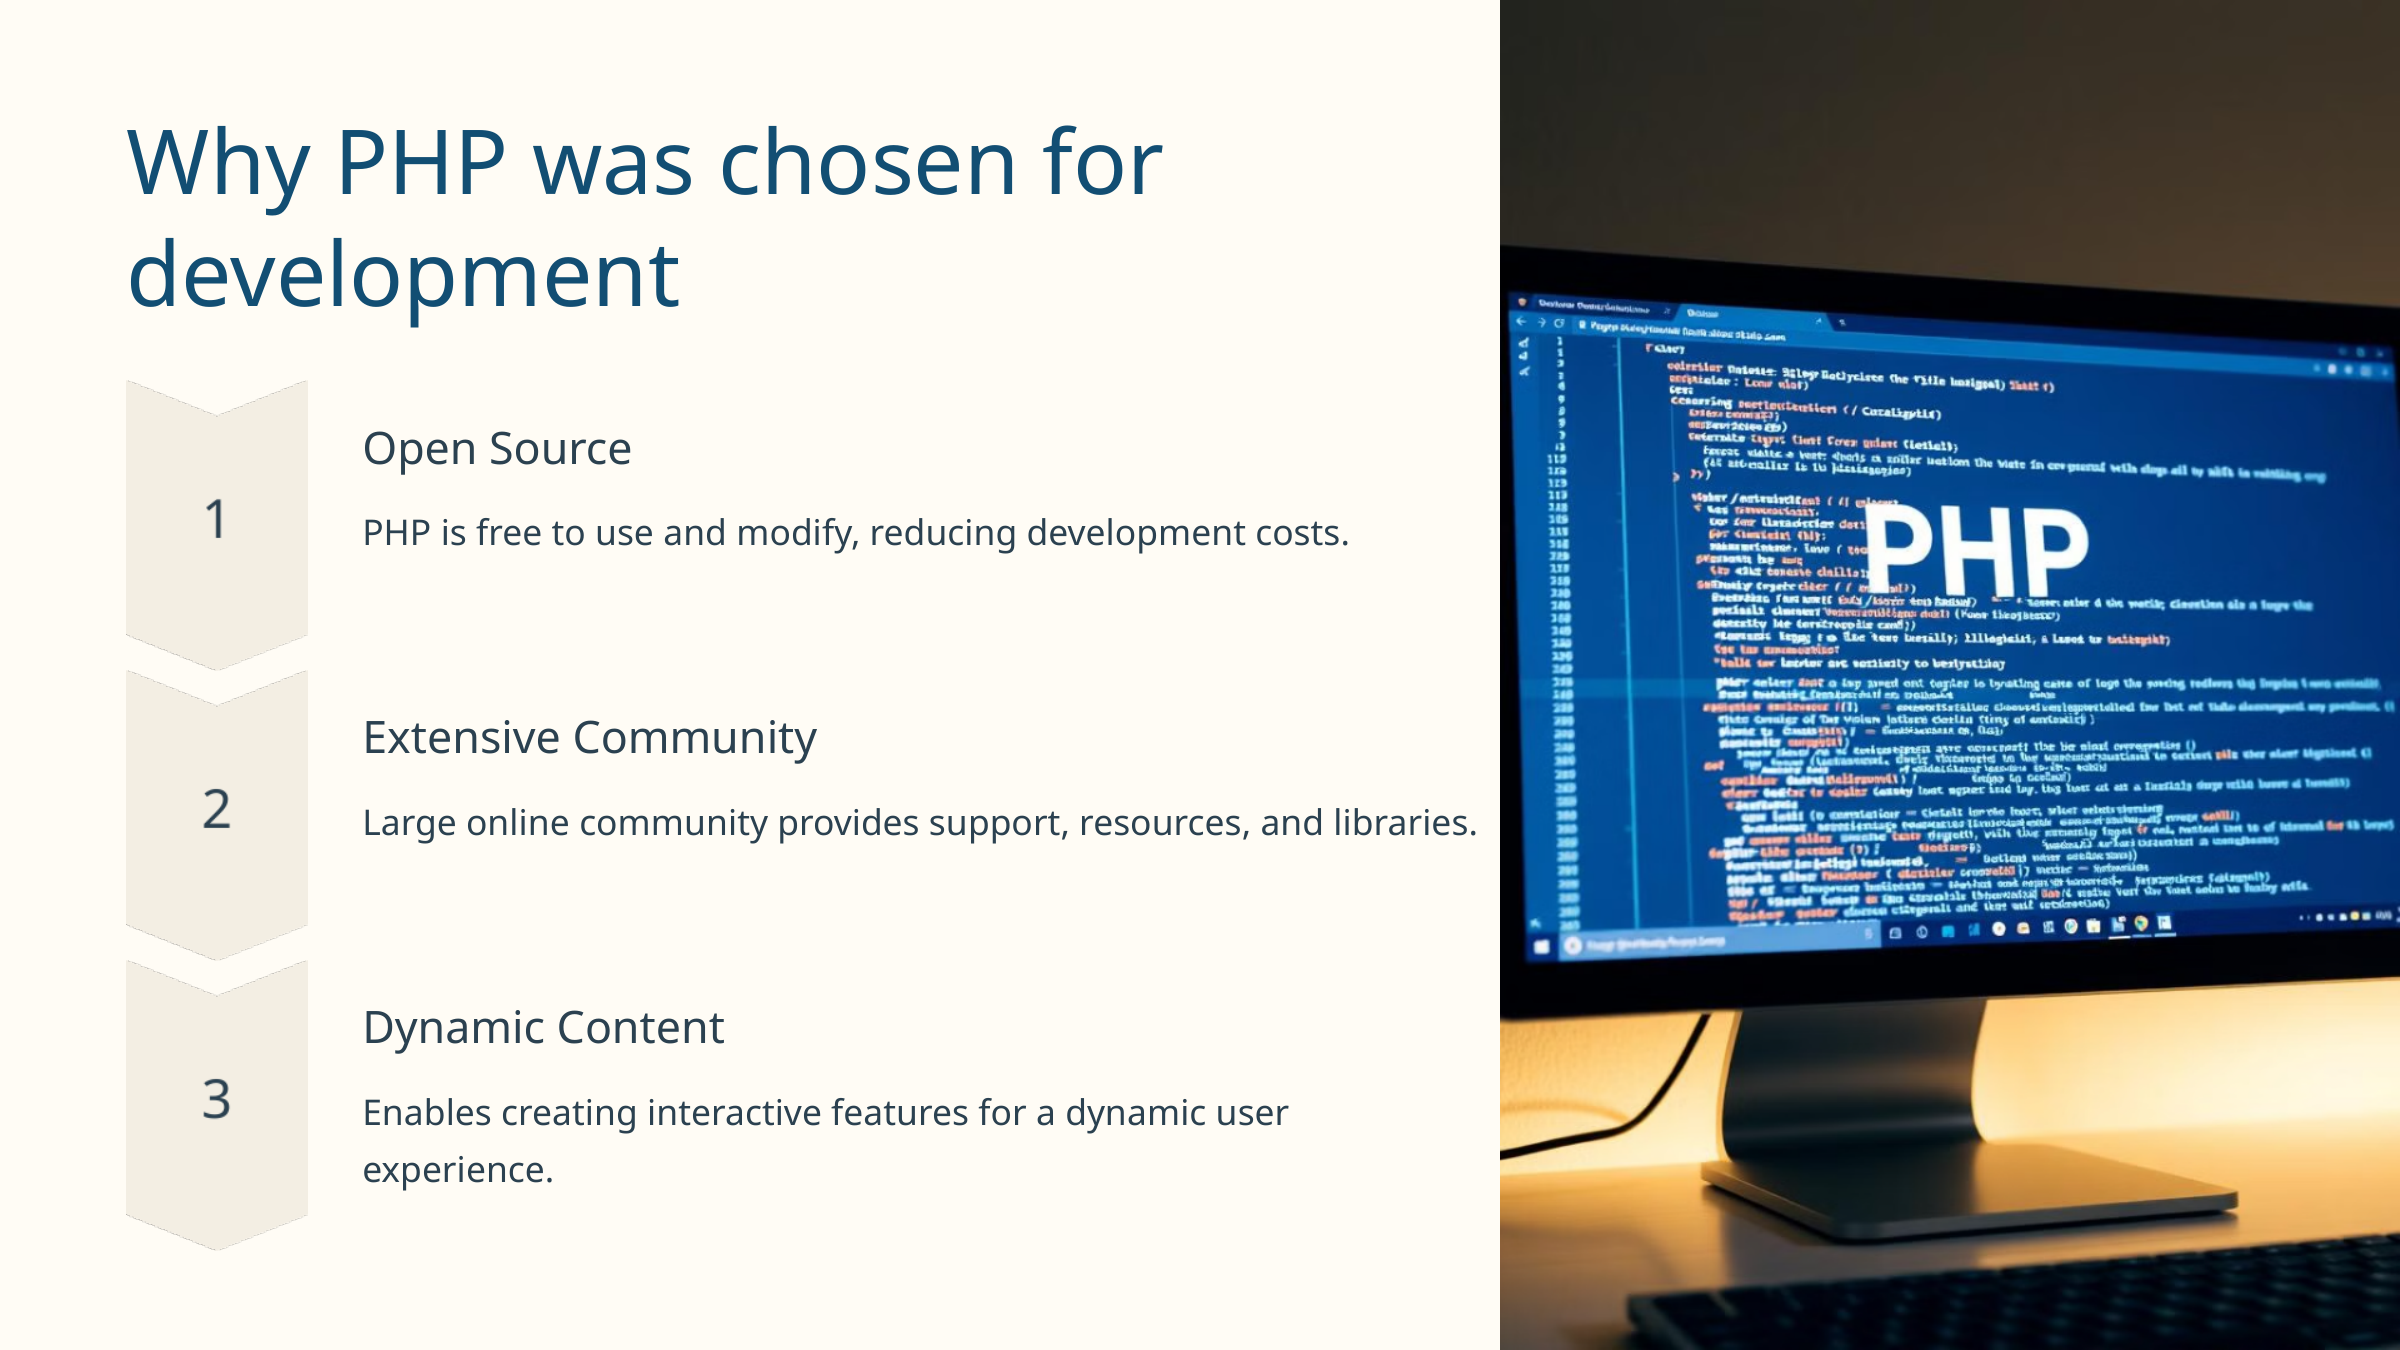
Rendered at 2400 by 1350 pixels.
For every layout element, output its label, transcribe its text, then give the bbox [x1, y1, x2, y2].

text_box Open Source [362, 416, 816, 474]
text_box PHP is free to use and modify, reducing development costs. [362, 495, 1374, 553]
text_box Large online community provides support, resources, and libraries. [362, 784, 1374, 843]
picture [126, 380, 308, 1251]
text_box Why PHP was chosen for development [126, 99, 1374, 327]
text_box Dynamic Content [362, 996, 816, 1054]
picture [1499, 0, 2400, 1350]
text_box Enables creating interactive features for a dynamic user experience. [362, 1074, 1374, 1191]
text_box Extensive Community [362, 706, 841, 764]
